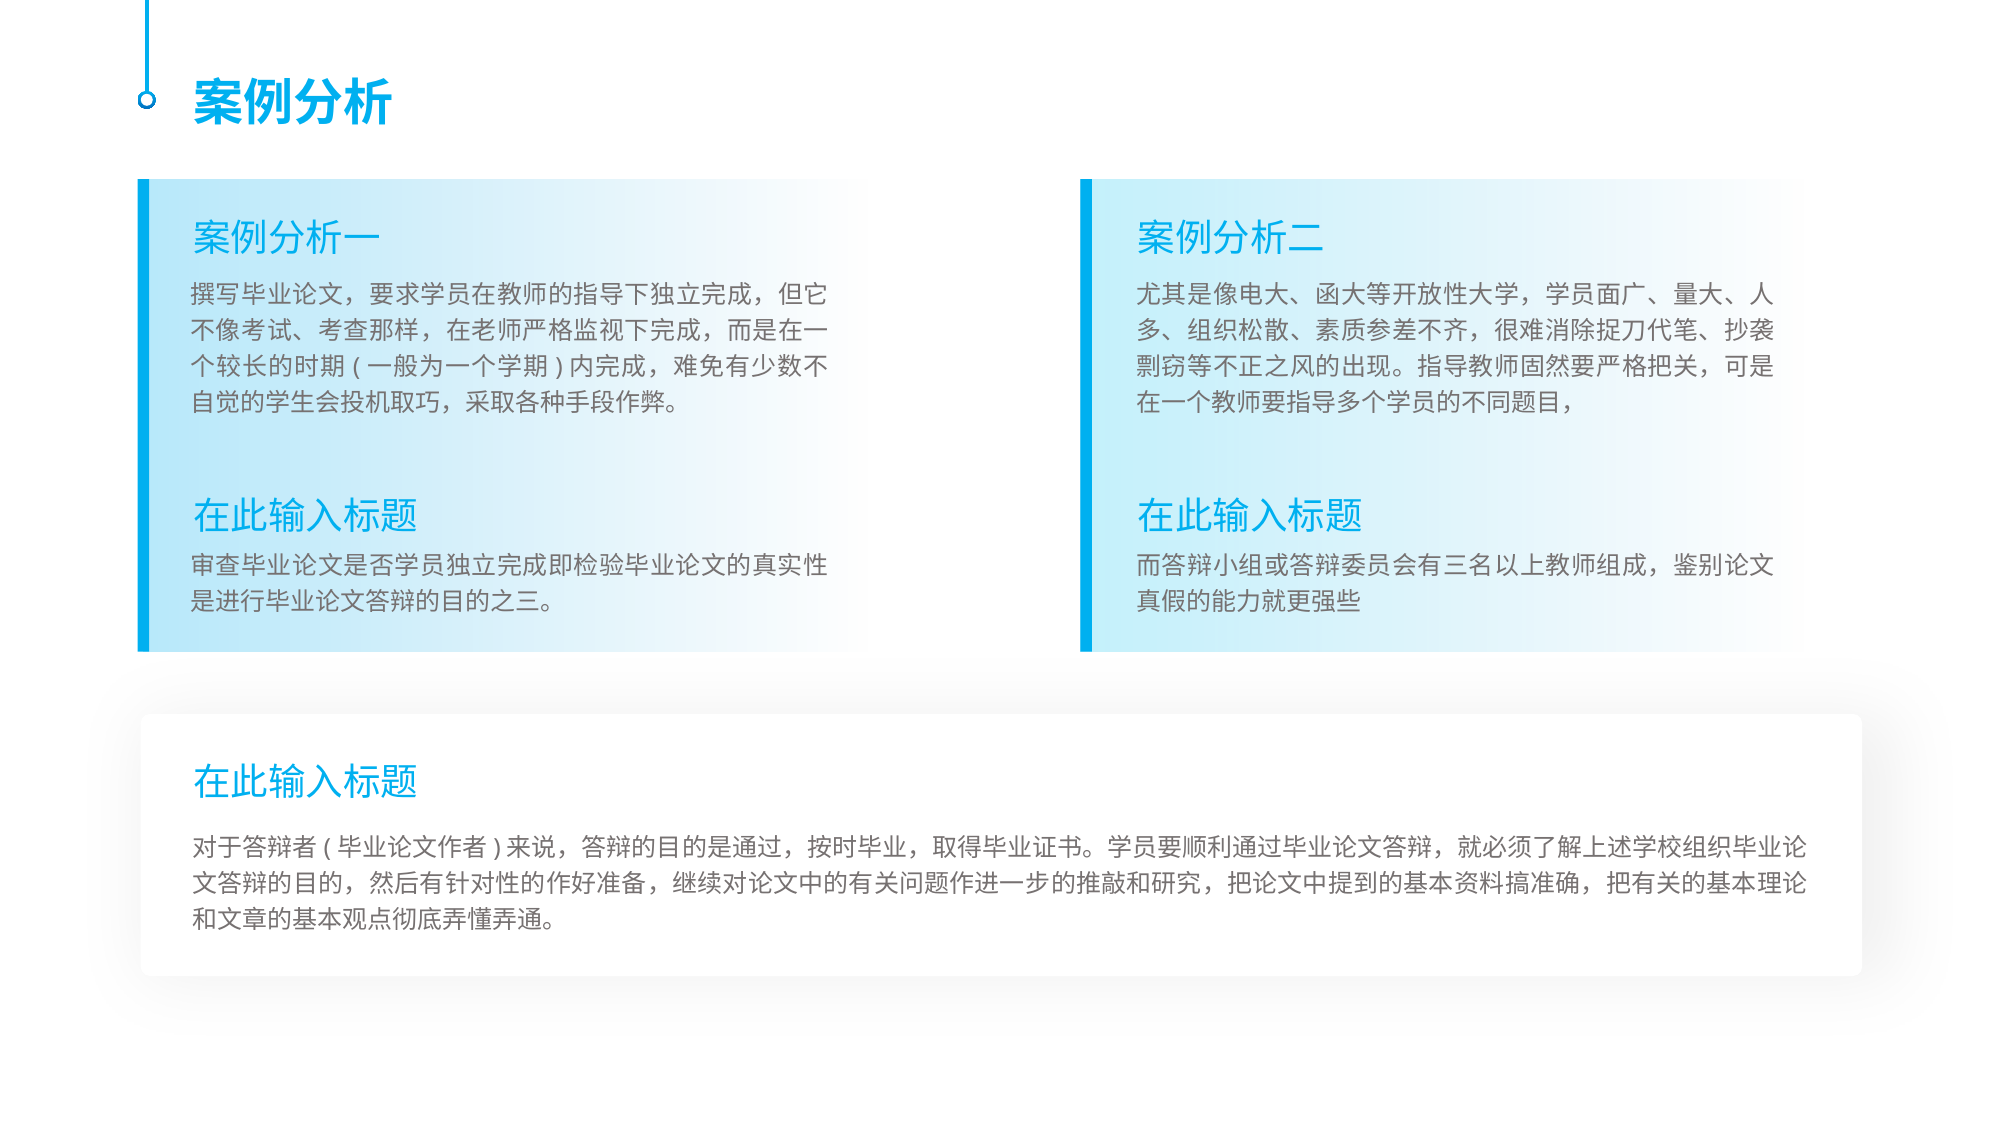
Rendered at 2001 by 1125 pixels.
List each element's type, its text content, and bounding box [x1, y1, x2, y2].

text_box [137, 178, 150, 653]
text_box 案例分析 [178, 50, 409, 138]
text_box 在此输入标题 [1123, 484, 1378, 545]
text_box [136, 89, 157, 110]
text_box 案例分析二 [1122, 206, 1341, 267]
text_box 对于答辩者(毕业论文作者)来说，答辩的目的是通过，按时毕业，取得毕业证书。学员要顺利通过毕业论文答辩，就必须了解上述学校组织毕业论文答辩的目的，然后有针对性的作好准备，继续对论文中的有关问题作进一步的推敲和研究，把论文中提到的基本资料搞准确，把有关的基本理论和文章的基本观点彻底弄懂弄通。 [177, 818, 1823, 941]
text_box 案例分析一 [178, 206, 396, 267]
text_box 审查毕业论文是否学员独立完成即检验毕业论文的真实性是进行毕业论文答辩的目的之三。 [175, 536, 844, 623]
text_box [1079, 178, 1093, 653]
text_box [139, 92, 154, 107]
text_box [139, 712, 1864, 978]
text_box 撰写毕业论文，要求学员在教师的指导下独立完成，但它不像考试、考查那样，在老师严格监视下完成，而是在一个较长的时期(一般为一个学期)内完成，难免有少数不自觉的学生会投机取巧，采取各种手段作弊。 [175, 265, 844, 424]
text_box [150, 178, 874, 653]
text_box 而答辩小组或答辩委员会有三名以上教师组成，鉴别论文真假的能力就更强些 [1121, 536, 1790, 623]
text_box 尤其是像电大、函大等开放性大学，学员面广、量大、人多、组织松散、素质参差不齐，很难消除捉刀代笔、抄袭剽窃等不正之风的出现。指导教师固然要严格把关，可是在一个教师要指导多个学员的不同题目， [1121, 265, 1790, 424]
text_box [1093, 178, 1810, 653]
text_box 在此输入标题 [178, 750, 434, 811]
text_box 在此输入标题 [178, 484, 434, 545]
